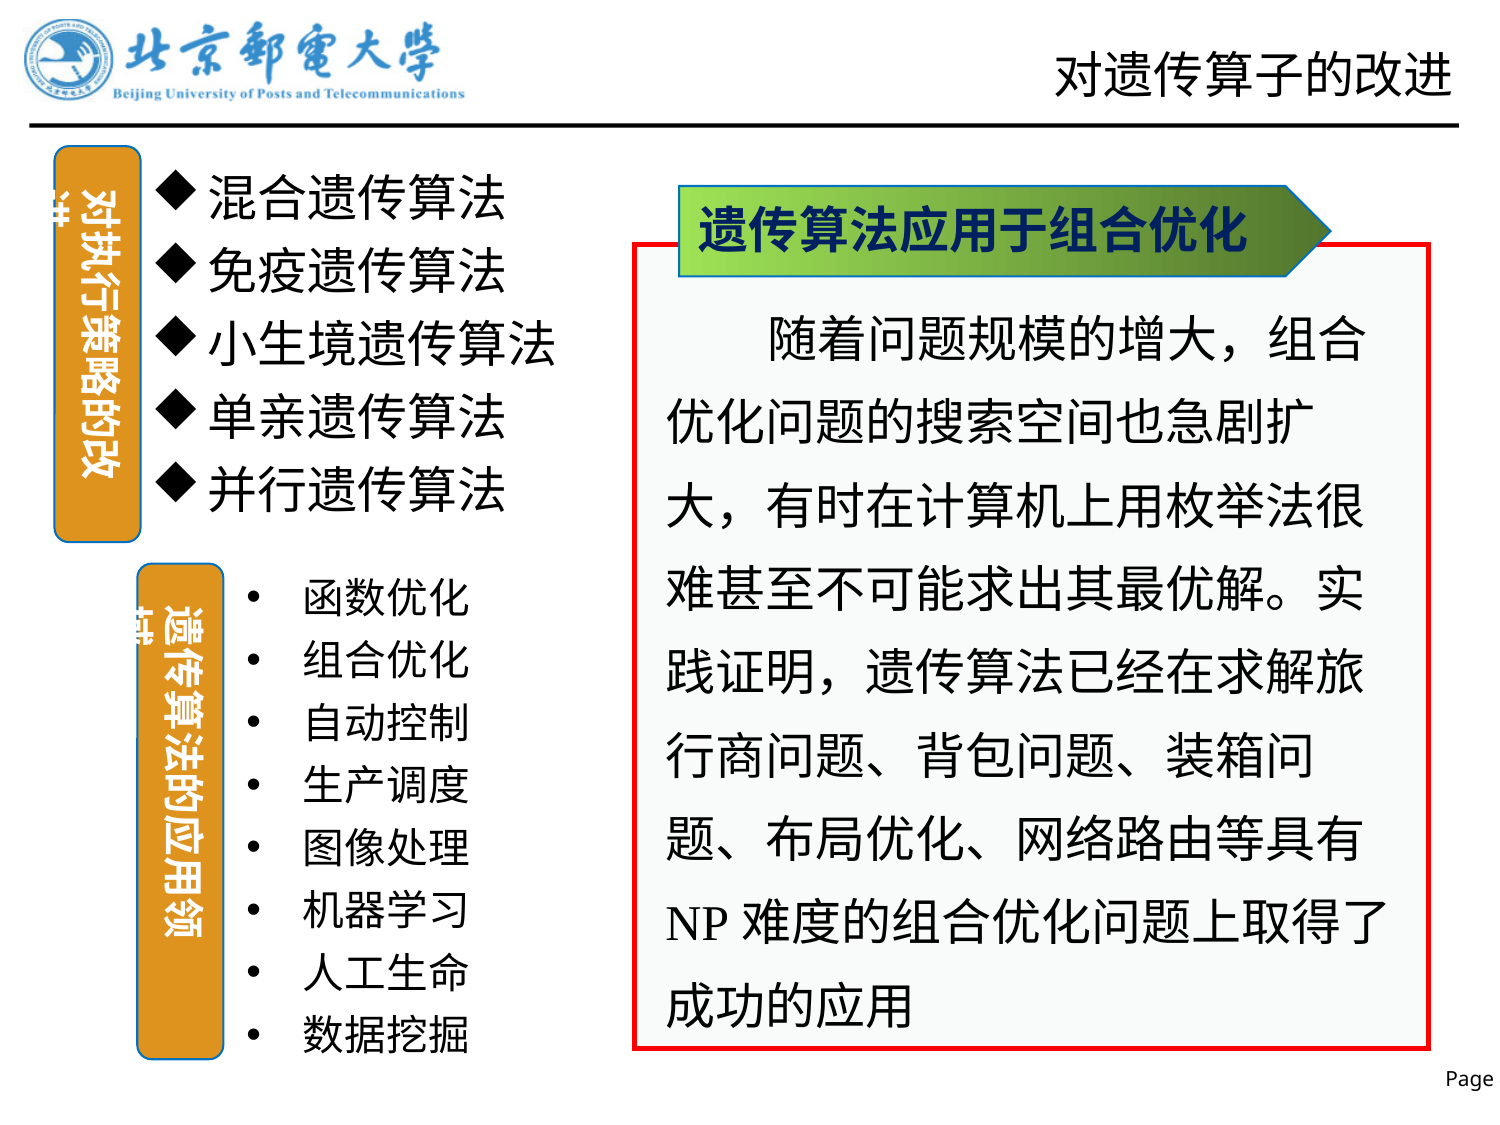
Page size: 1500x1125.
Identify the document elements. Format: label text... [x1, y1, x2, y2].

picture [23, 19, 467, 102]
title 对遗传算子的改进 [643, 16, 1469, 130]
text_box 混合遗传算法 免疫遗传算法 小生境遗传算法 单亲遗传算法 并行遗传算法 [136, 146, 654, 526]
text_box [678, 184, 1333, 276]
text_box [136, 562, 225, 1061]
text_box 遗传算法应用于组合优化 [684, 191, 1275, 266]
text_box 函数优化 组合优化 自动控制 生产调度 图像处理 机器学习 人工生命 数据挖掘 [231, 551, 575, 1067]
text_box 遗传算法的应用领域 [137, 591, 218, 996]
text_box [634, 243, 1430, 1050]
text_box [53, 145, 142, 544]
text_box 对执行策略的改进 [54, 173, 135, 533]
text_box 随着问题规模的增大，组合优化问题的搜索空间也急剧扩大，有时在计算机上用枚举法很难甚至不可能求出其最优解。实践证明，遗传算法已经在求解旅行商问题、背包问题、装箱问题、布局优化、网络路由等具有NP难度的组合优化问题上取得了成功的应用 [650, 276, 1410, 1042]
